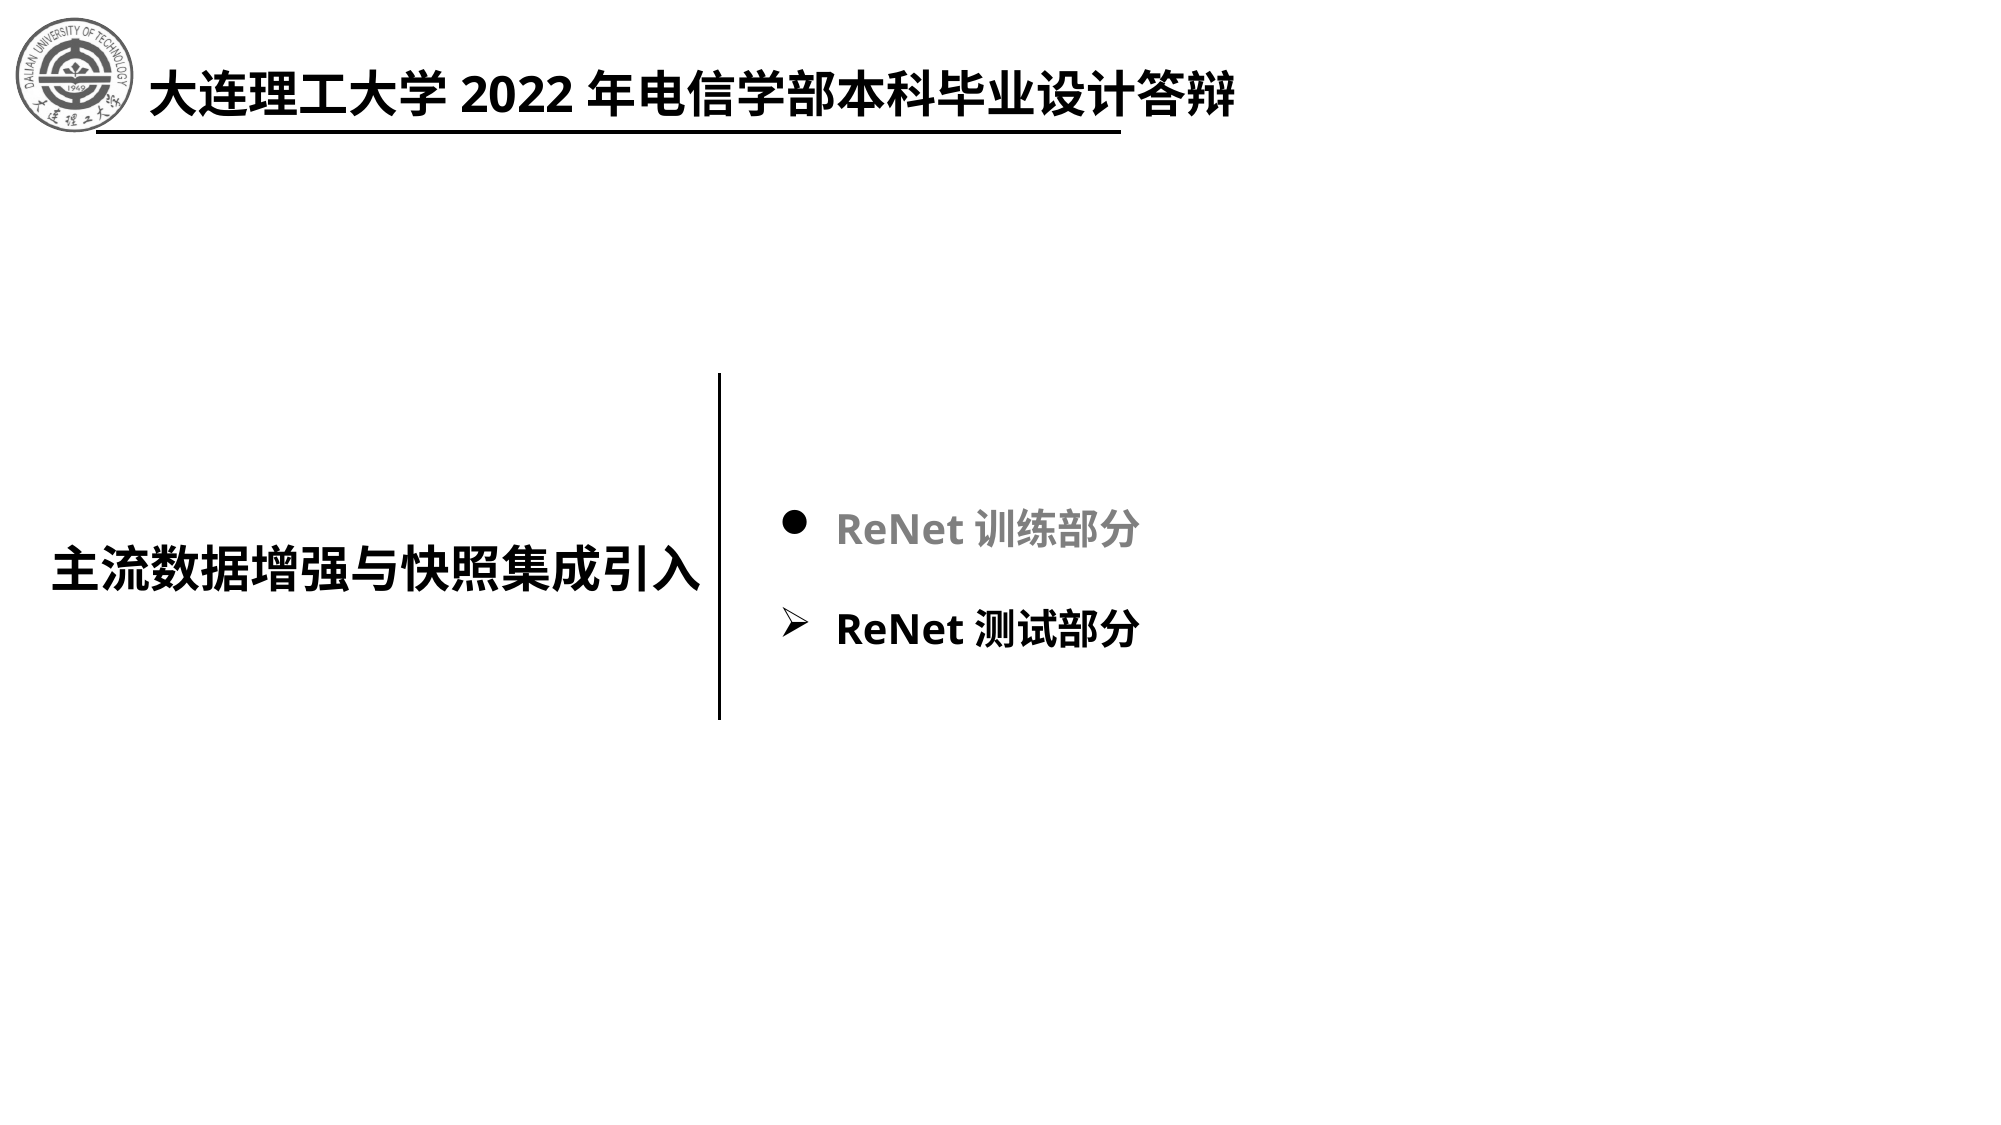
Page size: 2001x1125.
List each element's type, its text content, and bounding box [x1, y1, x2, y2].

text_box 大连理工大学2022年电信学部本科毕业设计答辩 [134, 54, 1346, 130]
picture [15, 17, 134, 133]
text_box ReNet训练部分 ReNet测试部分 [721, 445, 1157, 661]
text_box 主流数据增强与快照集成引入 [0, 470, 716, 605]
